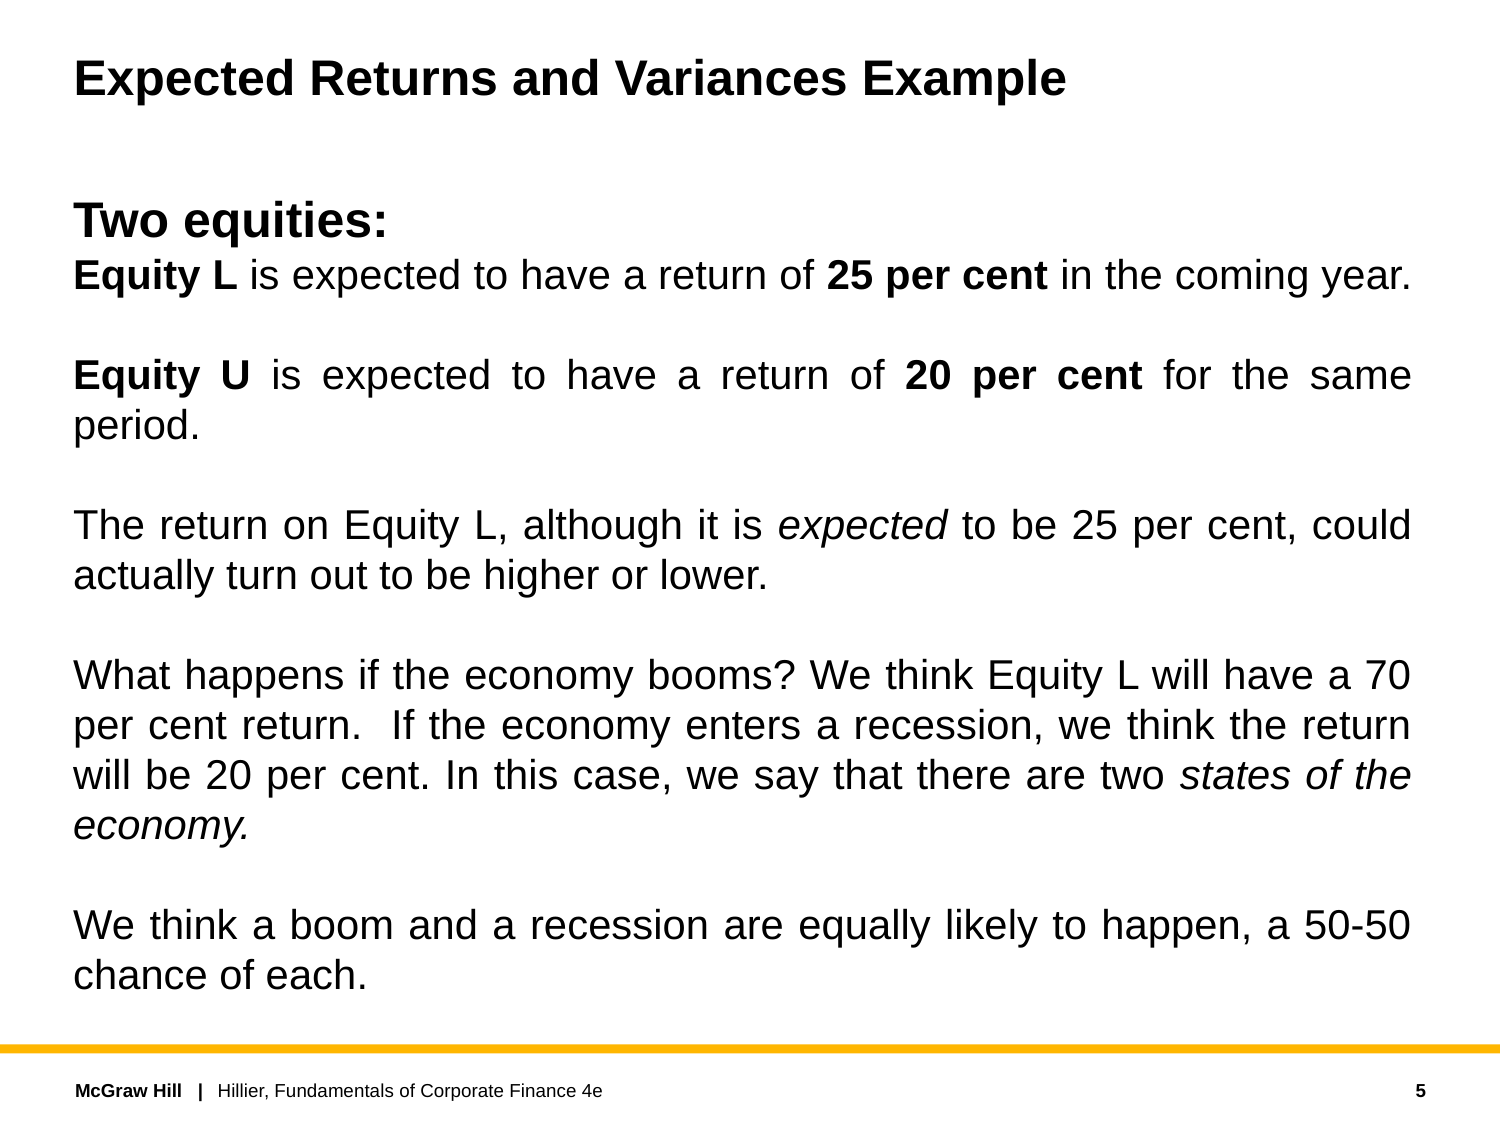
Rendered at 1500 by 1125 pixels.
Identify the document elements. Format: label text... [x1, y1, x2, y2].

slide_number 5 [1283, 1071, 1442, 1109]
footer Hillier, Fundamentals of Corporate Finance 4e [202, 1071, 1103, 1109]
text_box Two equities: Equity L is expected to have a return of 25 per cent in the coming year. Equity U is expected to have a return of 20 per cent for the same period. The return on Equity L, although it is expected to be 25 per cent, could actually turn out to be higher or lower. What happens if the economy booms? We think Equity L will have a 70 per cent return. If the economy enters a recession, we think the return will be 20 per cent. In this case, we say that there are two states of the economy. We think a boom and a recession are equally likely to happen, a 50-50 chance of each. [58, 179, 1427, 1006]
title Expected Returns and Variances Example [58, 45, 1203, 179]
